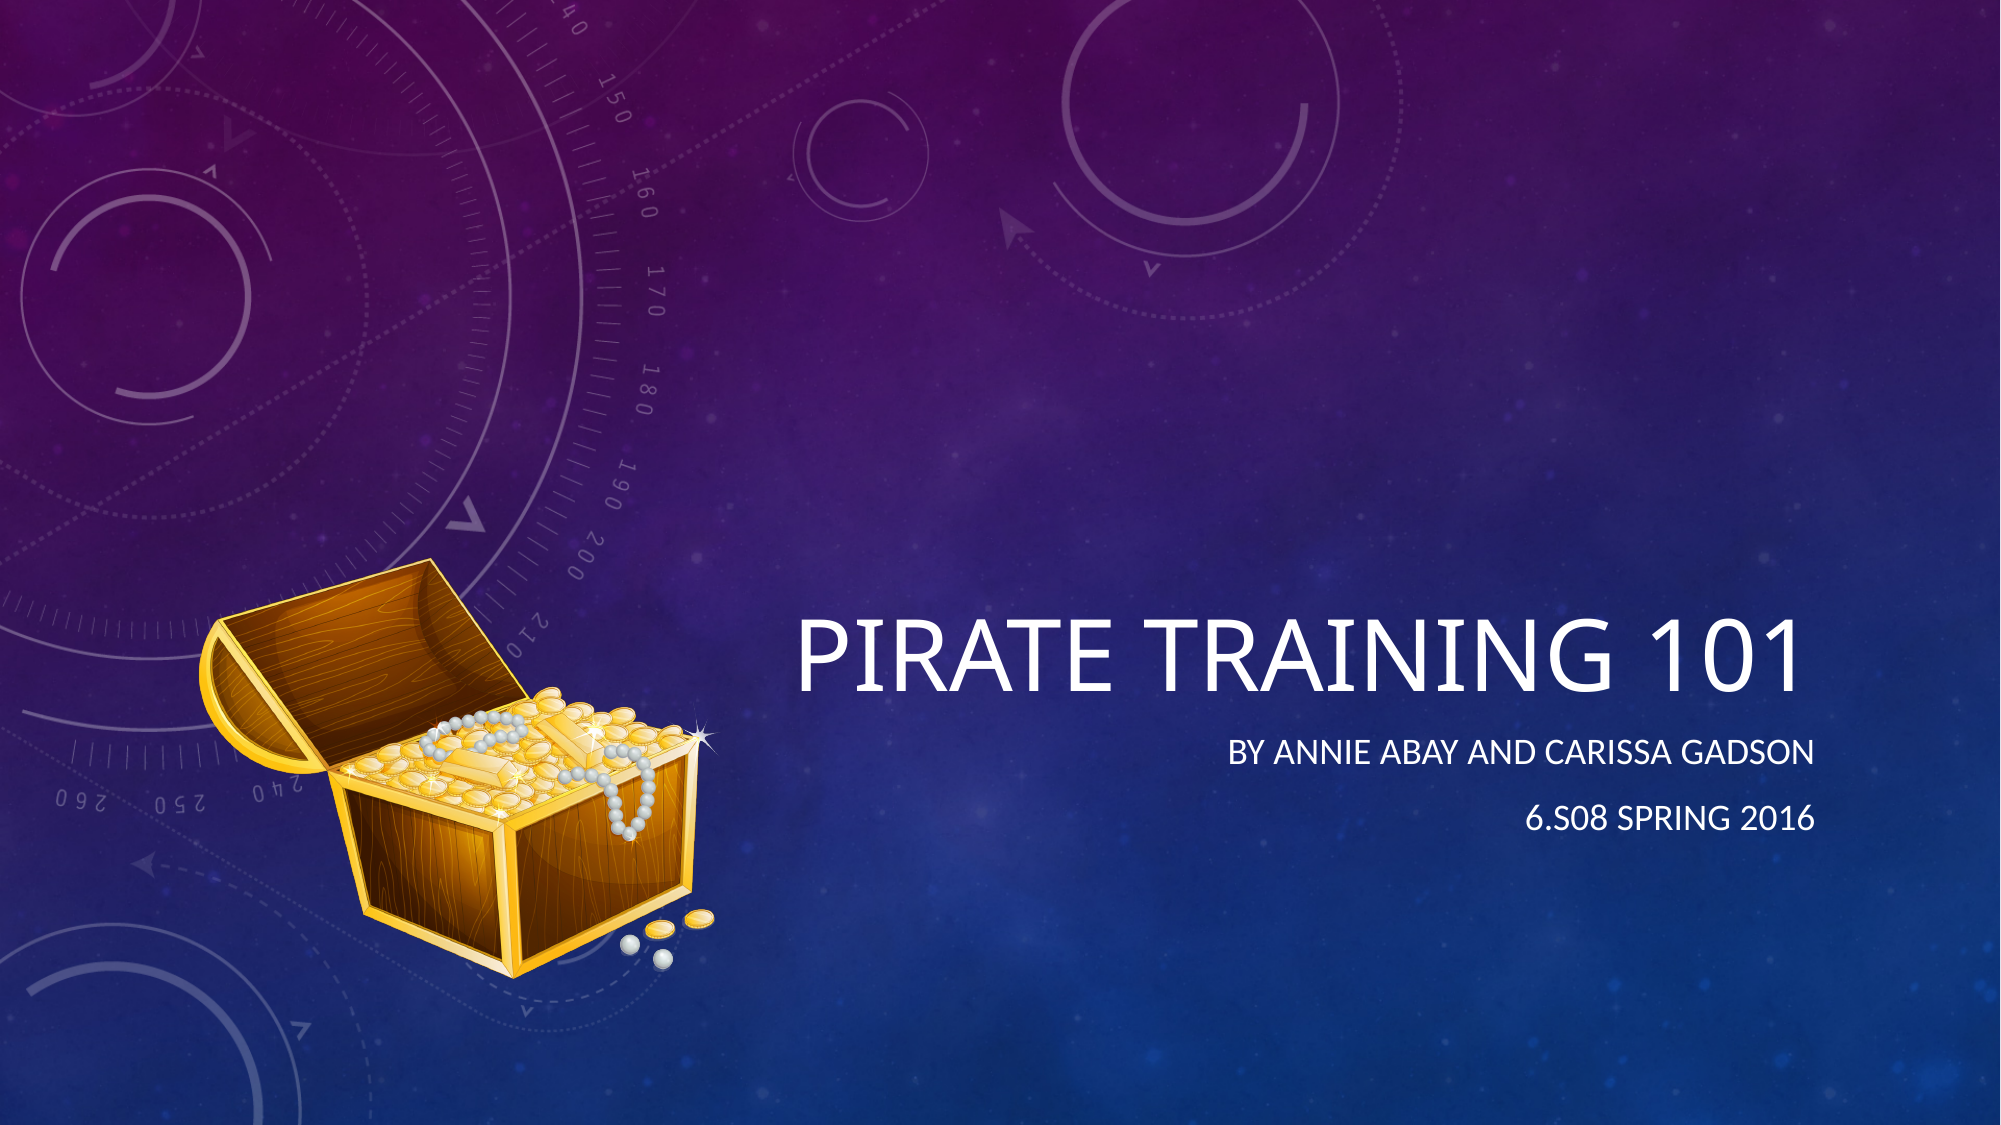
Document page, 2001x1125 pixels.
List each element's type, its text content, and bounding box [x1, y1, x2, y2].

title Pirate training 101 [650, 322, 1831, 719]
picture [0, 0, 2001, 1125]
subtitle By Annie Abay and Carissa Gadson 6.S08 Spring 2016 [743, 719, 1831, 950]
